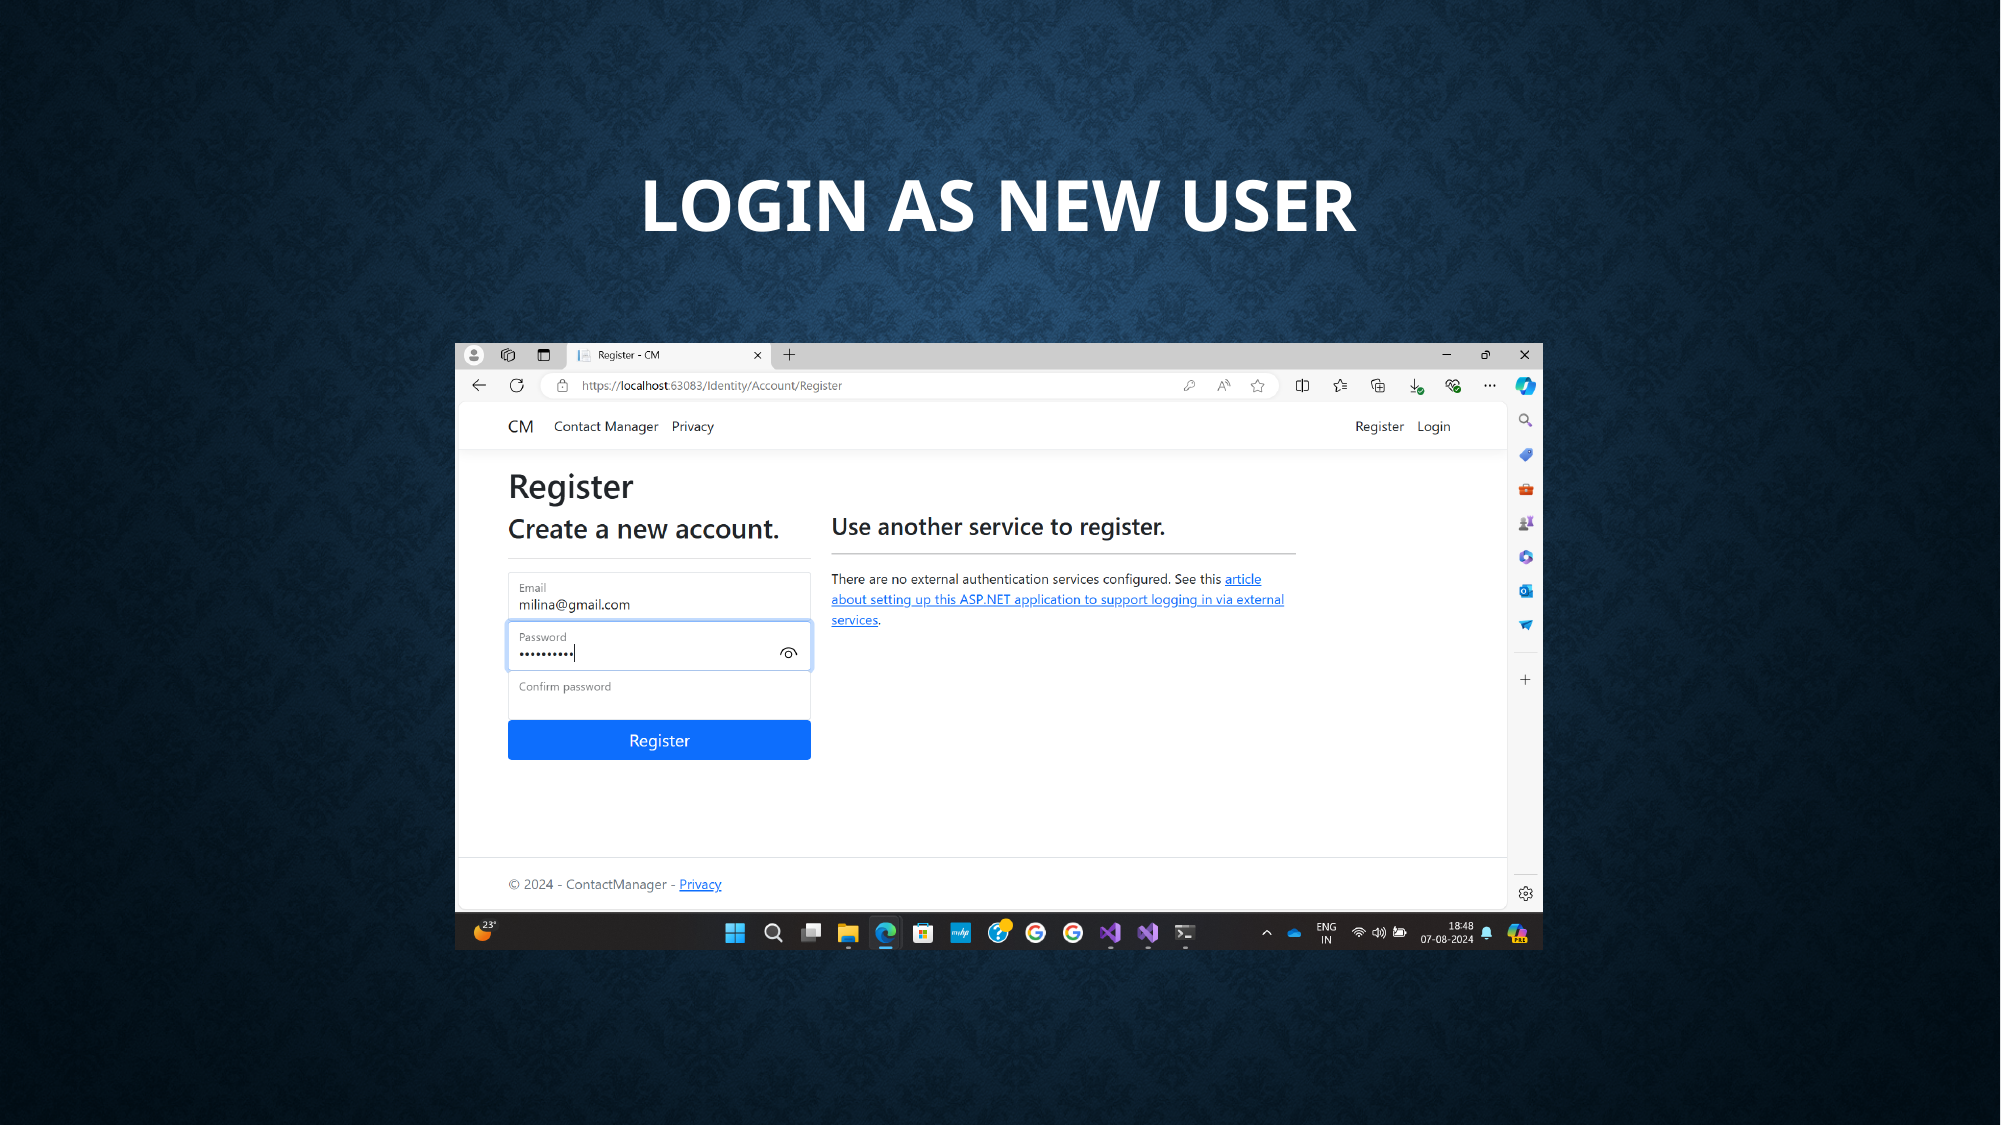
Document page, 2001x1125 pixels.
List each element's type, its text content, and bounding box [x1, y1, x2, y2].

title Login As New User [149, 99, 1849, 318]
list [455, 343, 1543, 951]
